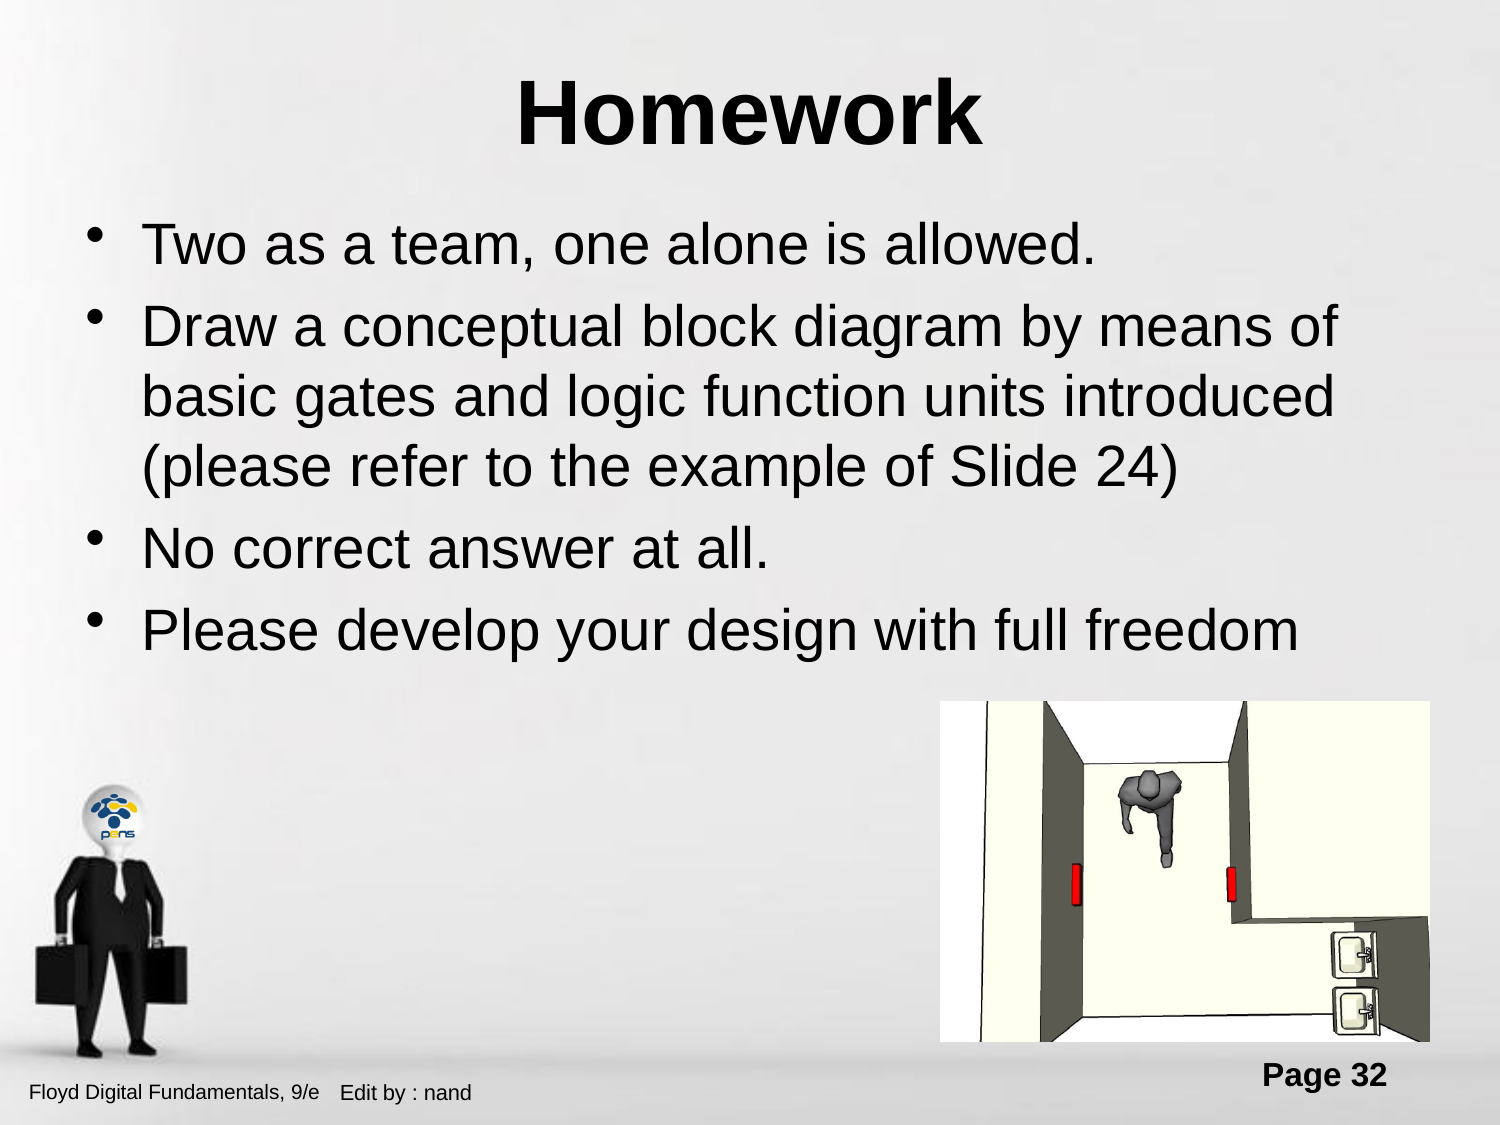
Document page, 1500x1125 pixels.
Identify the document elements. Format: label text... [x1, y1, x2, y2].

picture [0, 0, 1500, 1125]
list Two as a team, one alone is allowed. Draw a conceptual block diagram by means of basic gates and logic function units introduced (please refer to the example of Slide 24) No correct answer at all. Please develop your design with full freedom [70, 199, 1465, 727]
title Homework [75, 45, 1425, 199]
